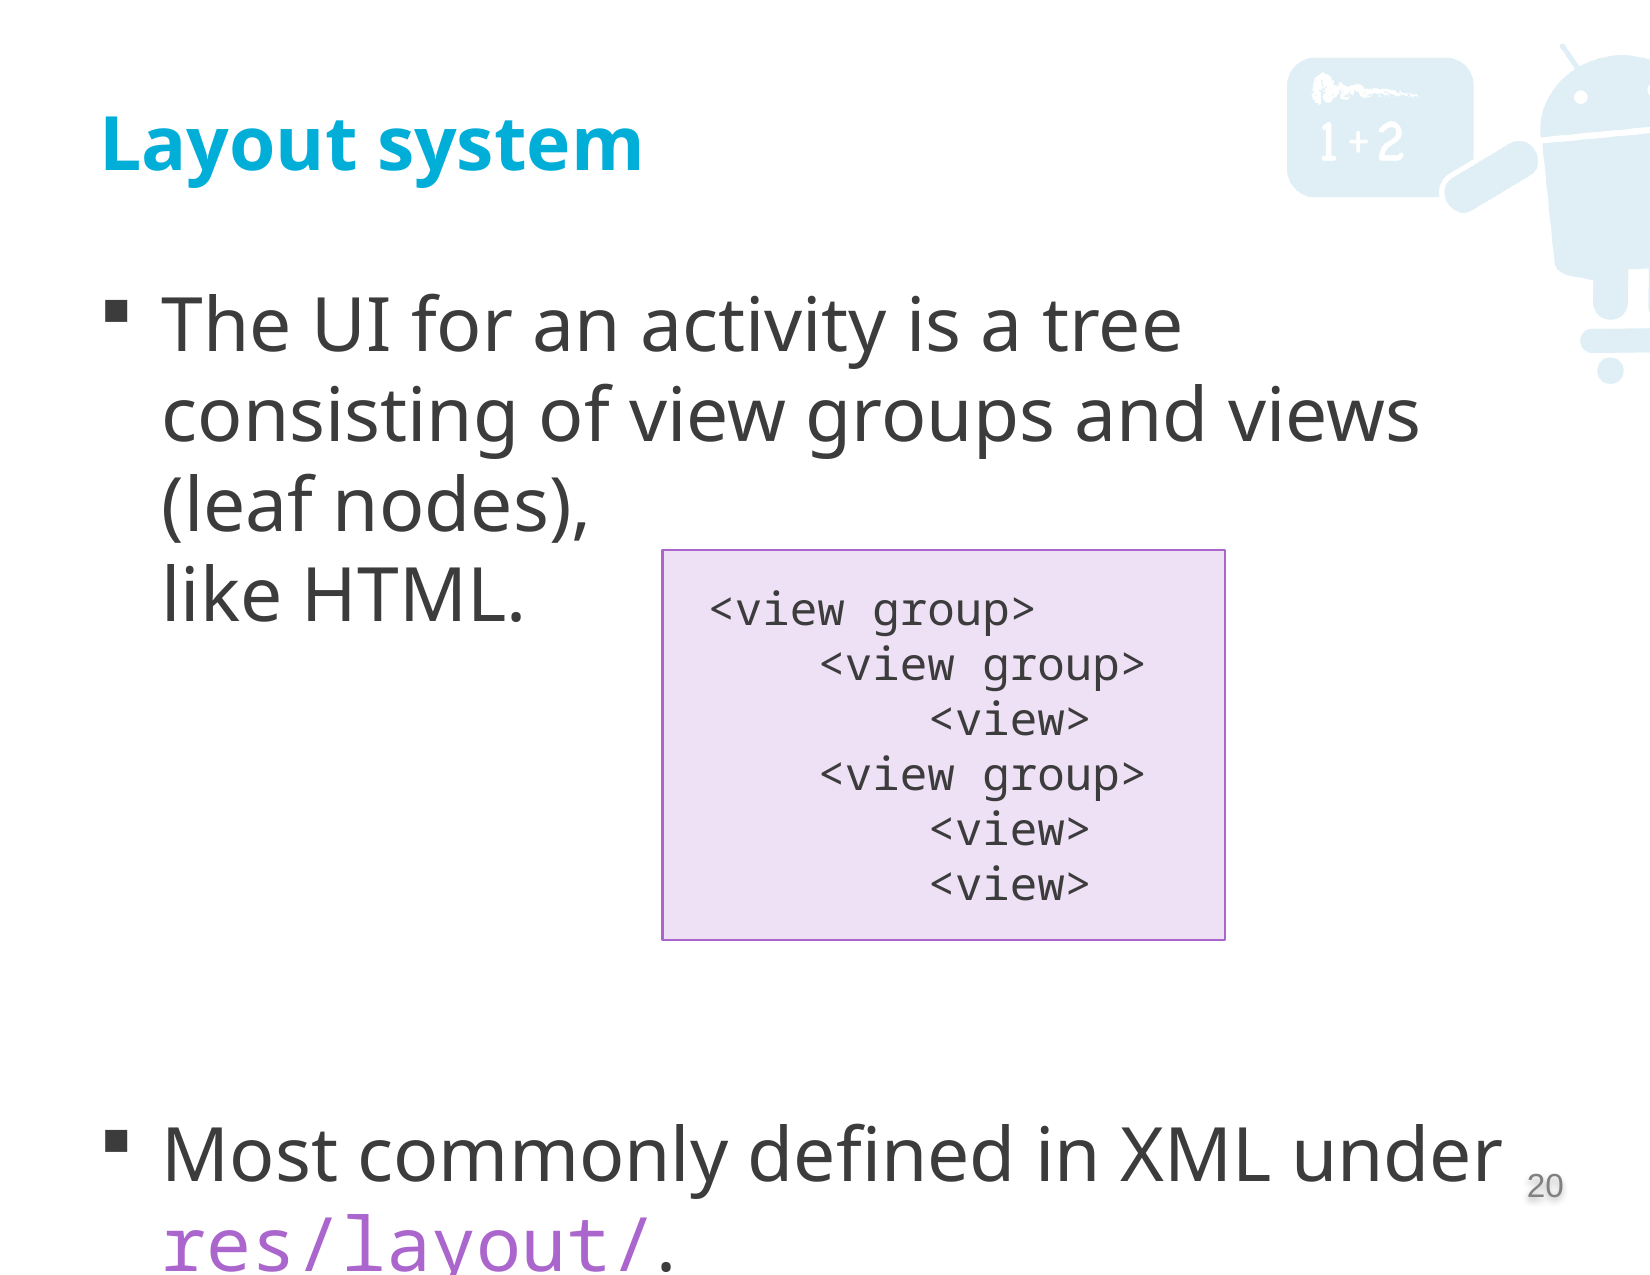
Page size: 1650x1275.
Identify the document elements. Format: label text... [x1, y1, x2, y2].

text_box <view group> <view group> <view> <view group> <view> <view> [660, 548, 1227, 942]
list The UI for an activity is a tree consisting of view groups and views (leaf nodes), like HTML. Most commonly defined in XML under res/layout/. [82, 267, 1568, 1135]
title Layout system [82, 50, 1568, 230]
